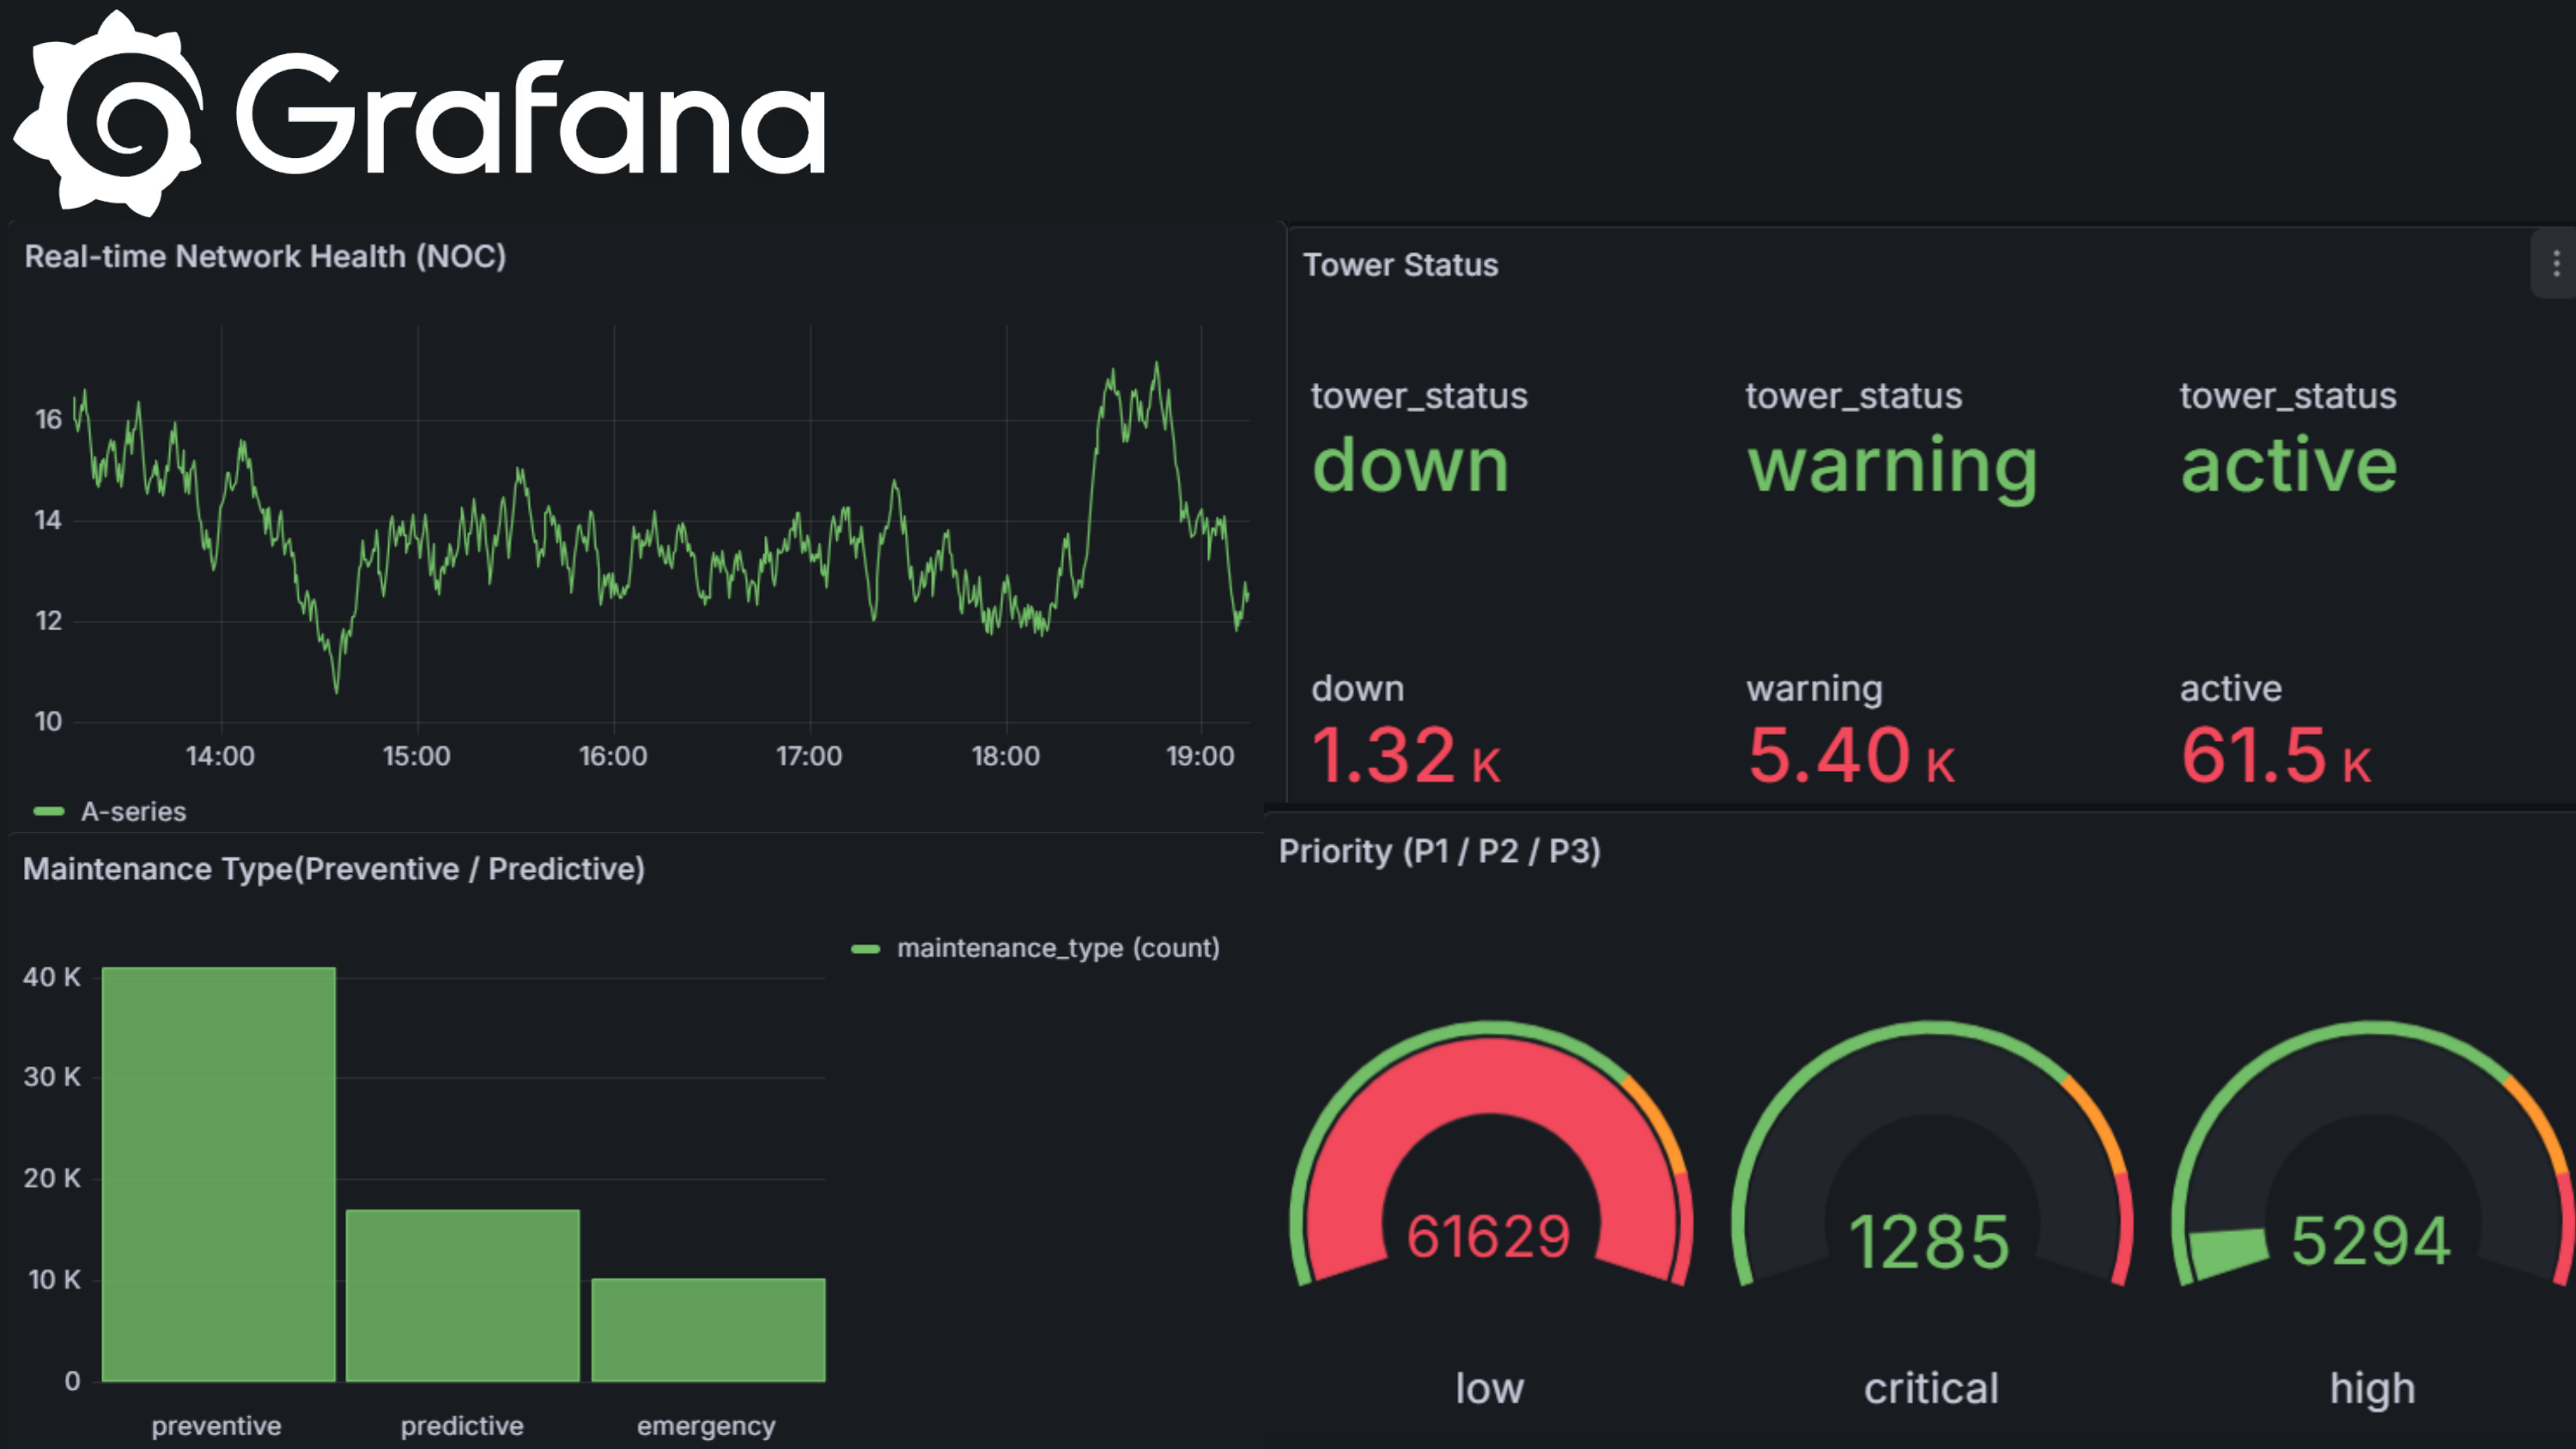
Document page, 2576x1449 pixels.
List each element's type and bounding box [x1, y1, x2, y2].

text_box [8, 221, 1289, 832]
text_box [1263, 803, 2576, 1433]
text_box [1289, 221, 2576, 803]
text_box [0, 0, 890, 252]
text_box [94, 1293, 400, 1449]
text_box [8, 832, 1264, 1449]
